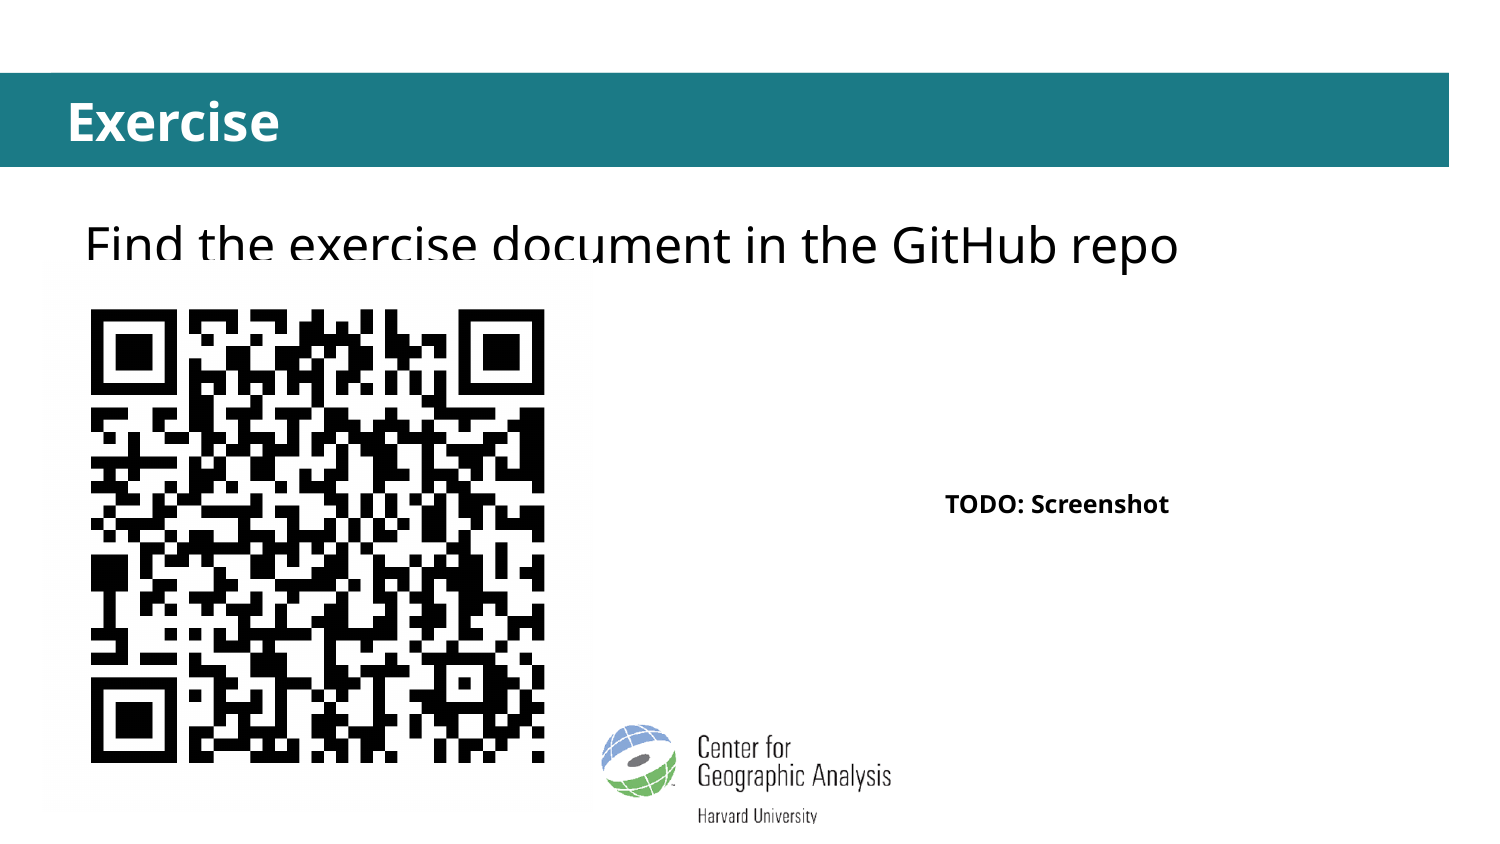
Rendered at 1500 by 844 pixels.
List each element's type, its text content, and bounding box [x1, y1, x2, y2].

title Exercise [51, 72, 1449, 167]
picture [601, 722, 891, 824]
picture [41, 260, 594, 812]
text_box TODO: Screenshot [944, 488, 1170, 519]
list Find the exercise document in the GitHub repo [51, 189, 1449, 701]
